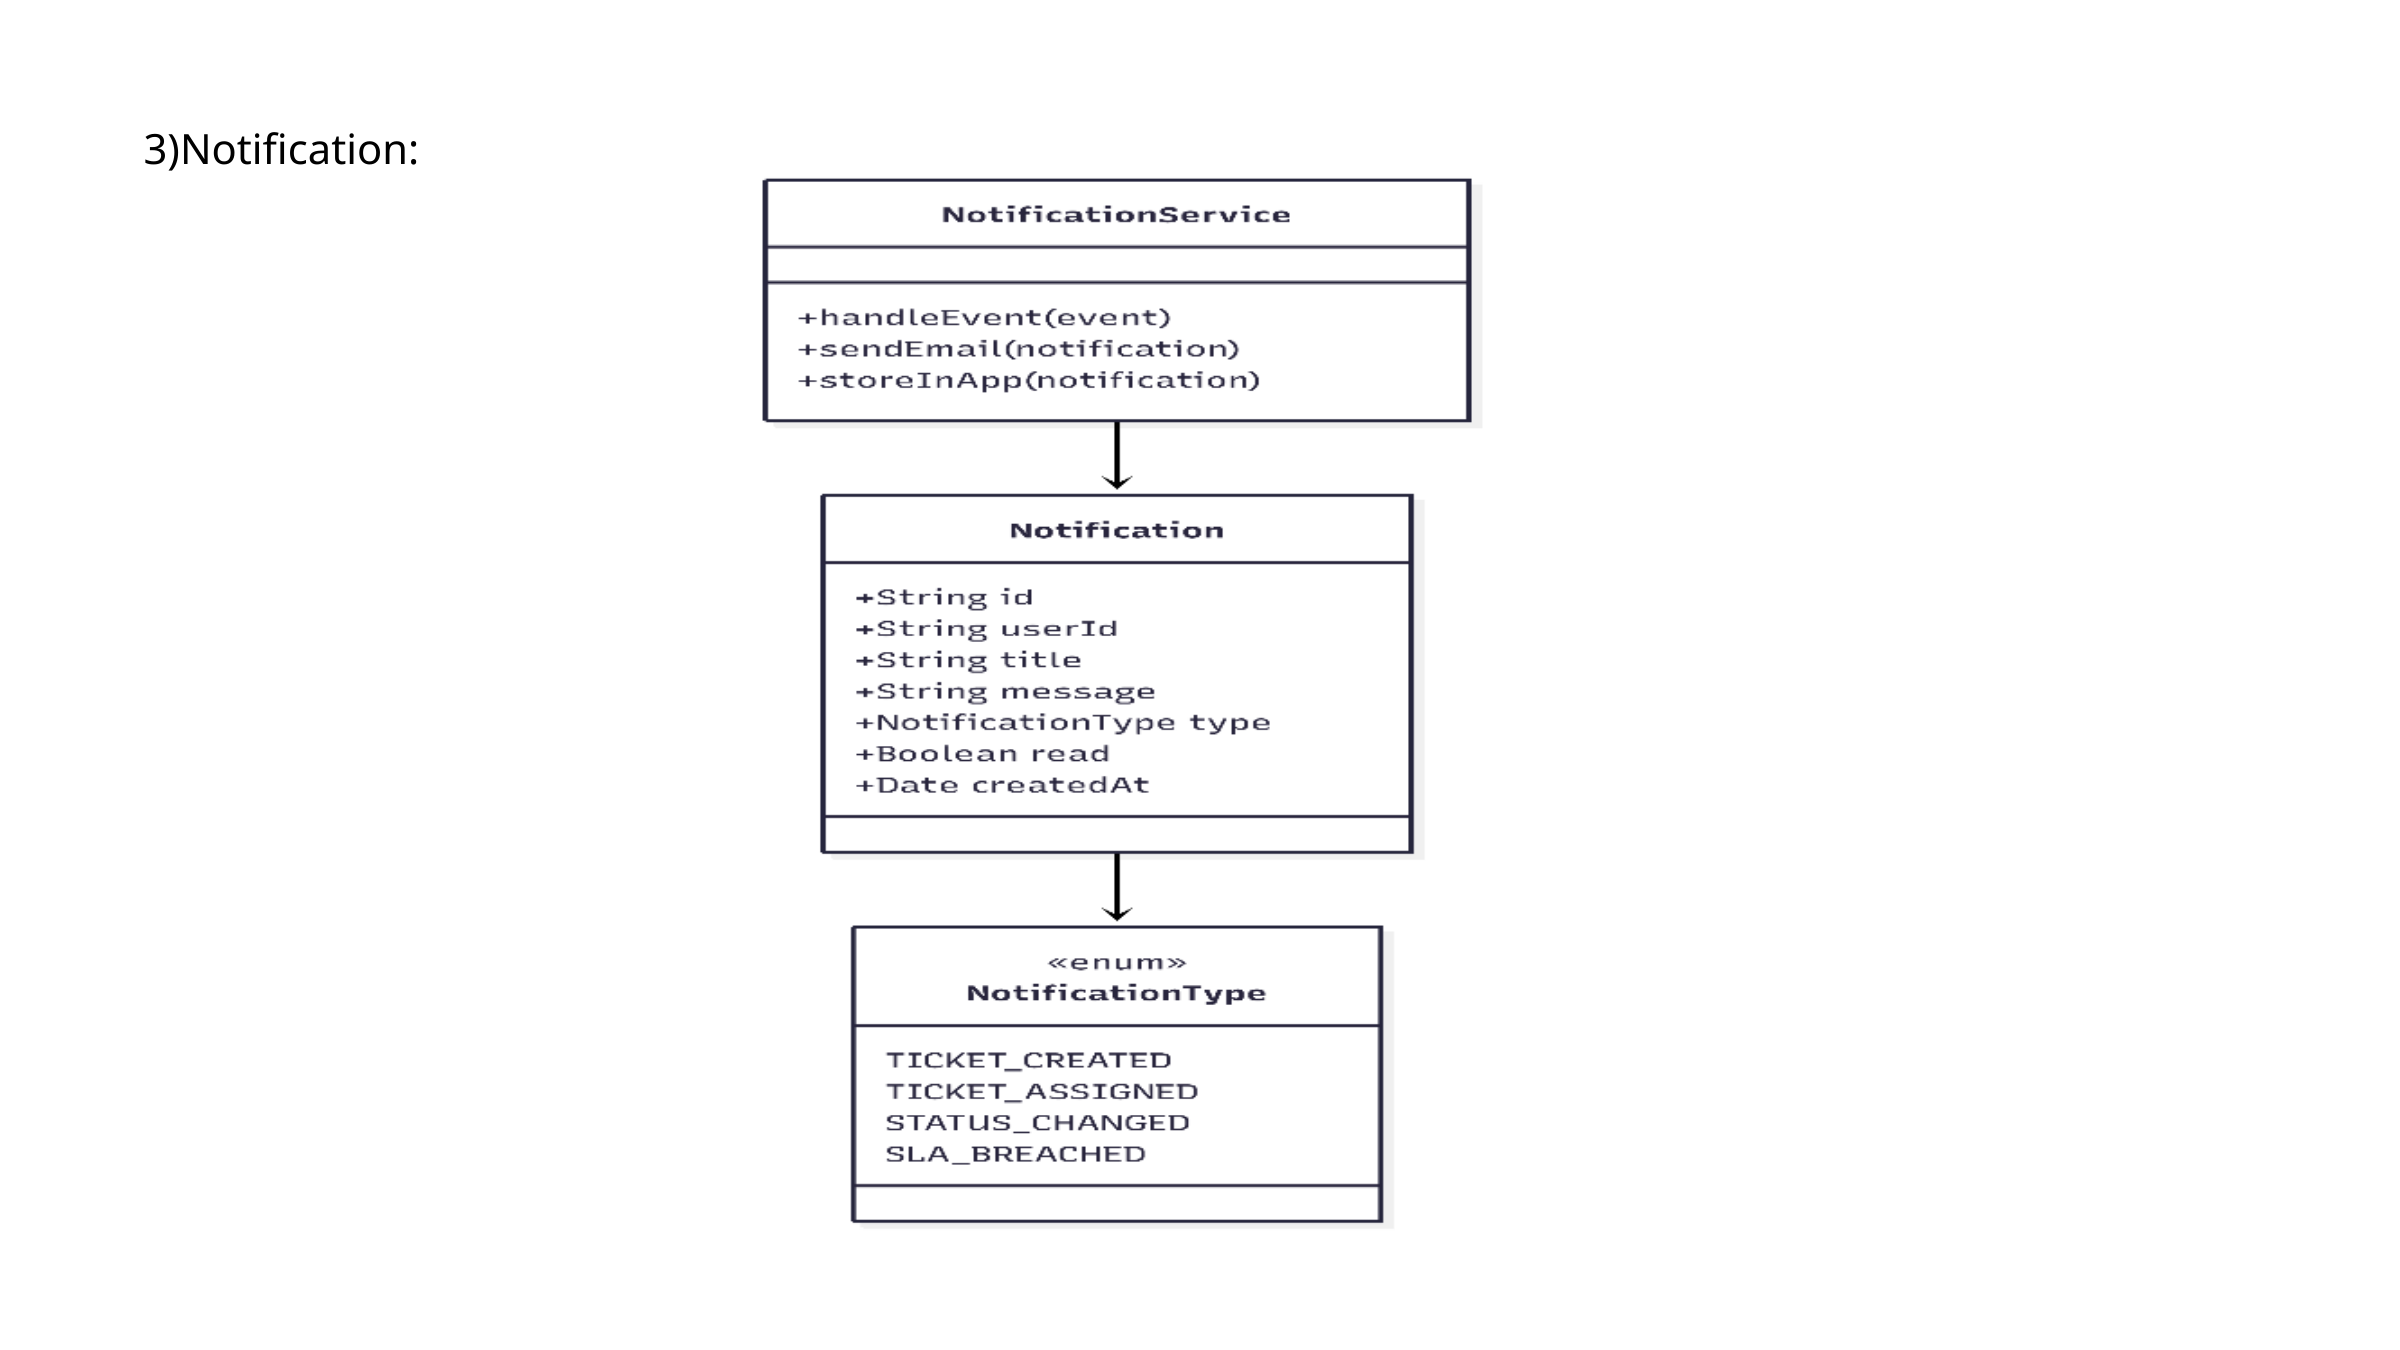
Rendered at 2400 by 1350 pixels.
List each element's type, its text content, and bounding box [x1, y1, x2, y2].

picture [745, 167, 1490, 1235]
text_box 3)Notification: [128, 115, 1329, 180]
